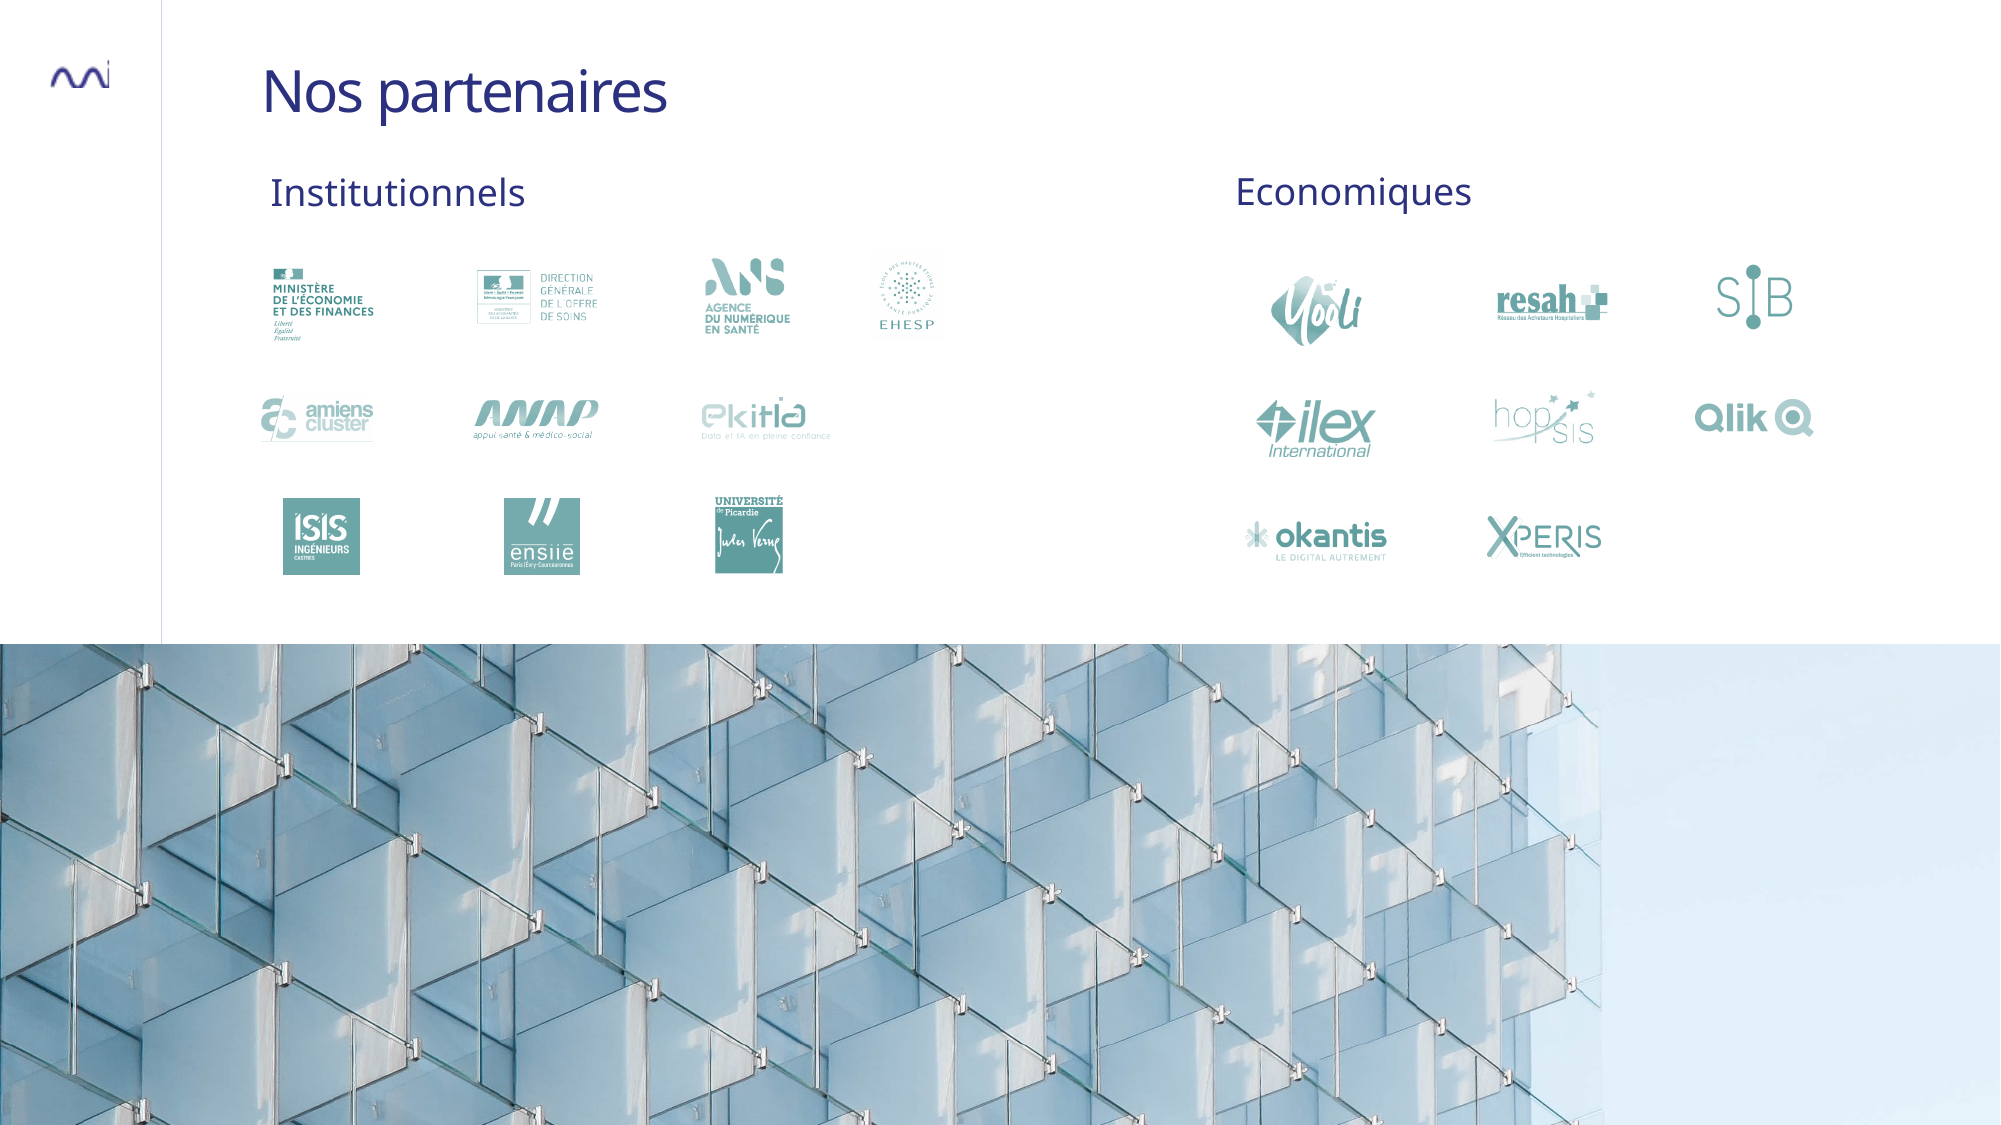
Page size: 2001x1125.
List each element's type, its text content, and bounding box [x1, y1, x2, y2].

picture [705, 253, 790, 339]
picture [869, 251, 945, 340]
picture [283, 498, 360, 575]
picture [1242, 520, 1390, 561]
text_box Institutionnels [255, 161, 650, 221]
picture [1695, 399, 1816, 441]
text_box Economiques [1220, 160, 1614, 221]
picture [1487, 516, 1601, 559]
picture [1487, 386, 1599, 449]
title Nos partenaires [261, 35, 956, 162]
picture [0, 644, 2000, 1125]
picture [1262, 272, 1370, 350]
picture [1496, 282, 1608, 322]
picture [263, 261, 384, 348]
picture [1716, 263, 1795, 330]
picture [261, 390, 373, 446]
picture [504, 498, 580, 575]
picture [1256, 400, 1376, 457]
picture [702, 397, 830, 440]
picture [710, 493, 787, 578]
picture [476, 270, 597, 329]
picture [472, 399, 600, 440]
